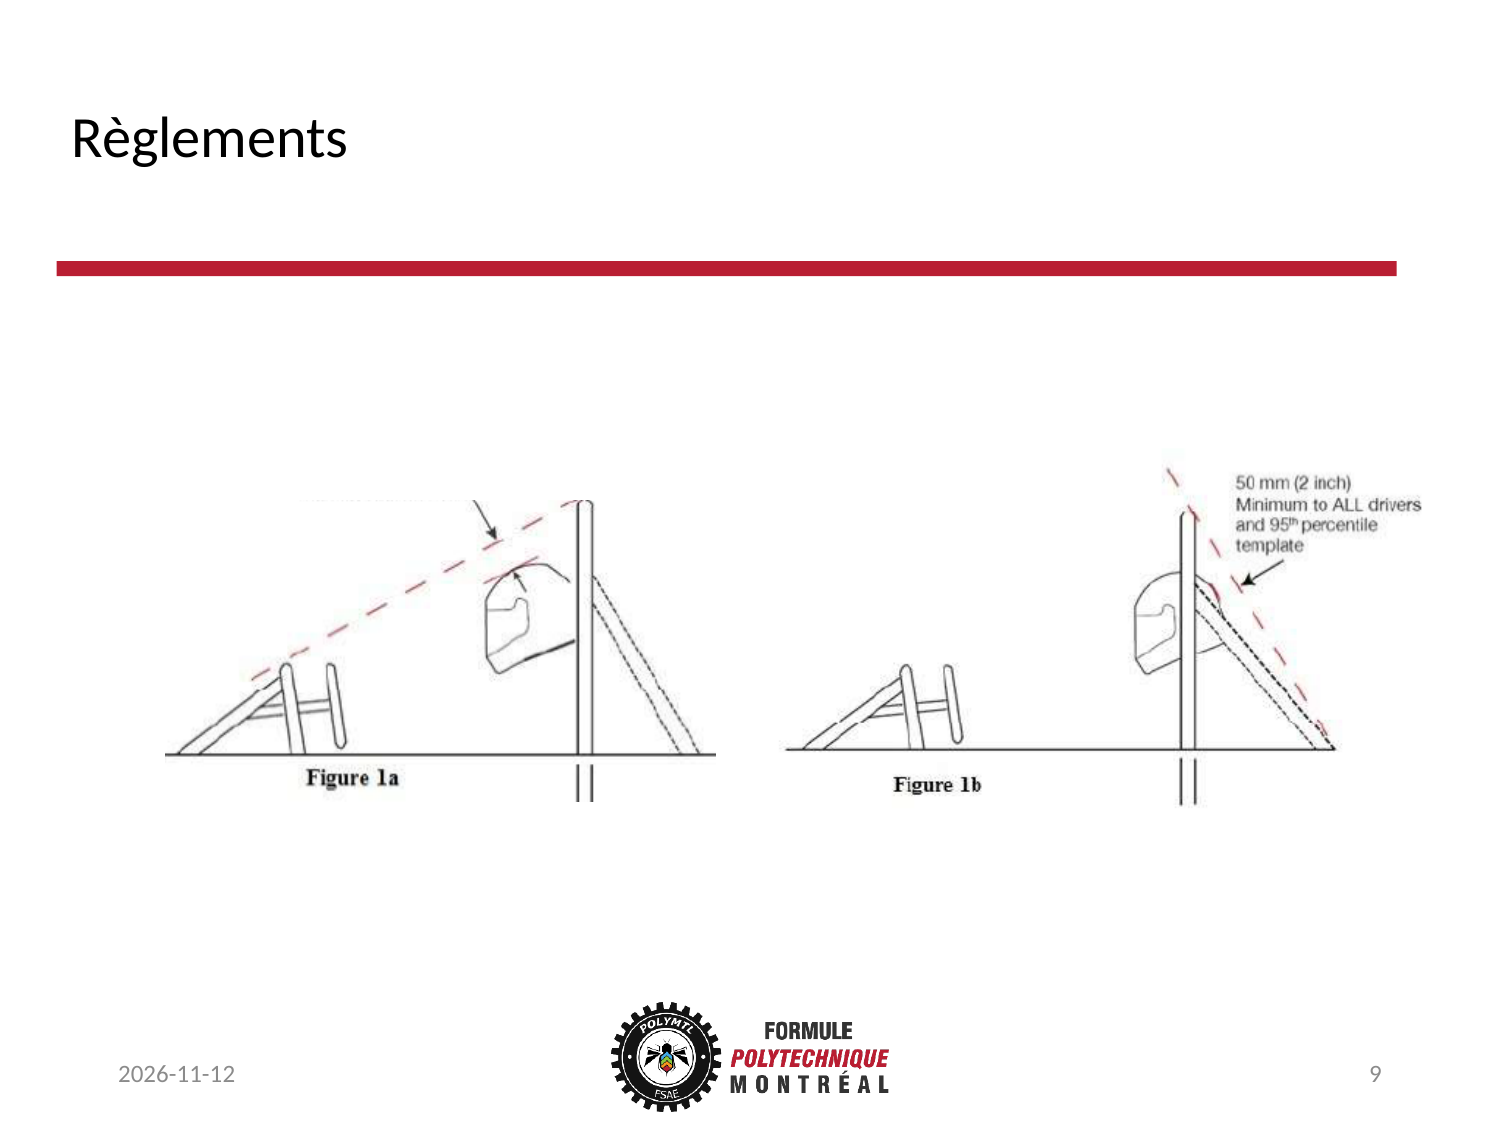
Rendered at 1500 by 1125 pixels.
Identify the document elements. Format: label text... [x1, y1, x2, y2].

picture [165, 500, 716, 802]
picture [611, 1002, 889, 1112]
title Règlements [56, 38, 1397, 240]
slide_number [103, 1042, 441, 1103]
slide_number 9 [1059, 1042, 1397, 1103]
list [749, 447, 1464, 814]
